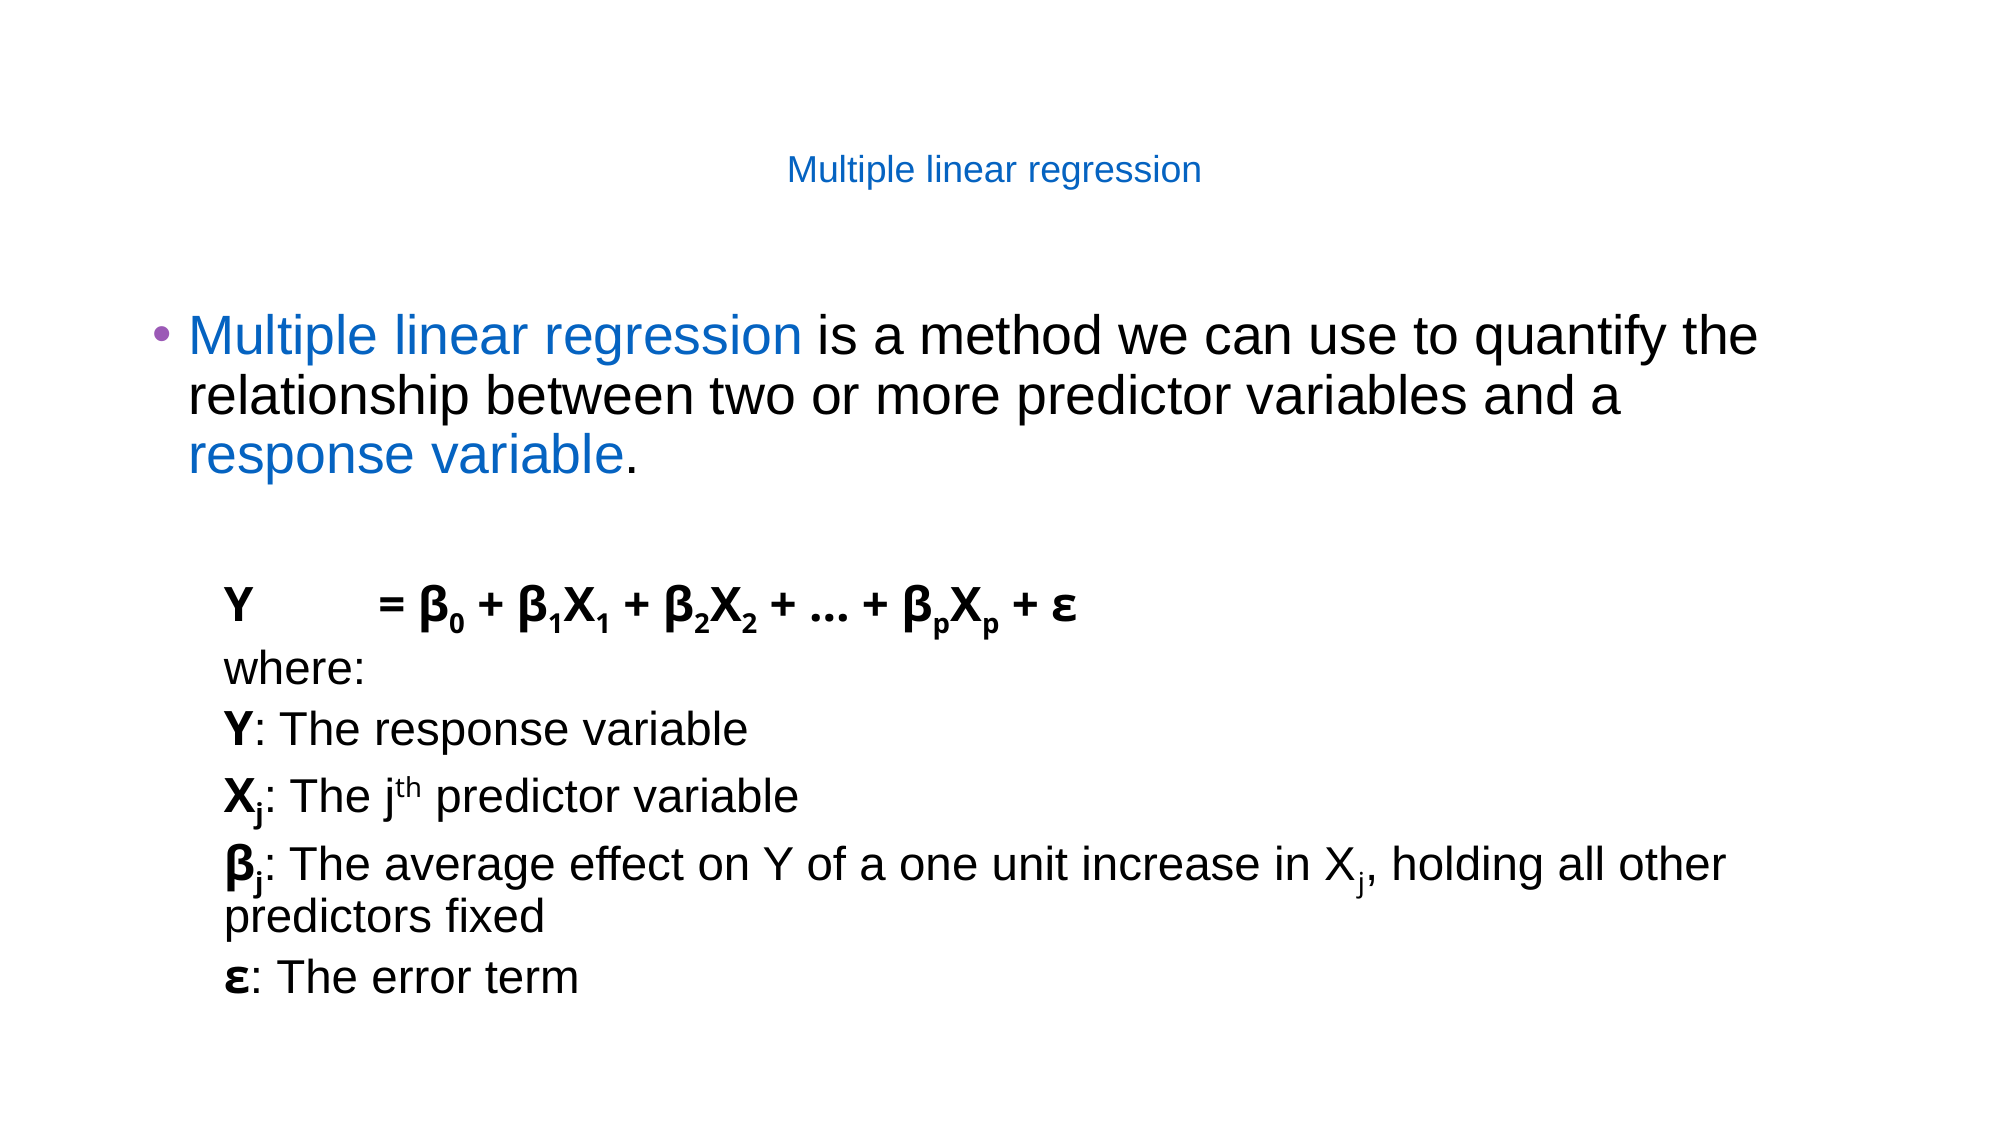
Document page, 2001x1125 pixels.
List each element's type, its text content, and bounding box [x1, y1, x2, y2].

title Multiple linear regression [137, 59, 1863, 286]
list Multiple linear regression is a method we can use to quantify the relationship between two or more predictor variables and a response variable. Y = β0 + β1X1 + β2X2 + … + βpXp + ε where: Y: The response variable Xj: The jth predictor variable βj: The average effect on Y of a one unit increase in Xj, holding all other predictors fixed ε: The error term [137, 299, 1863, 1014]
